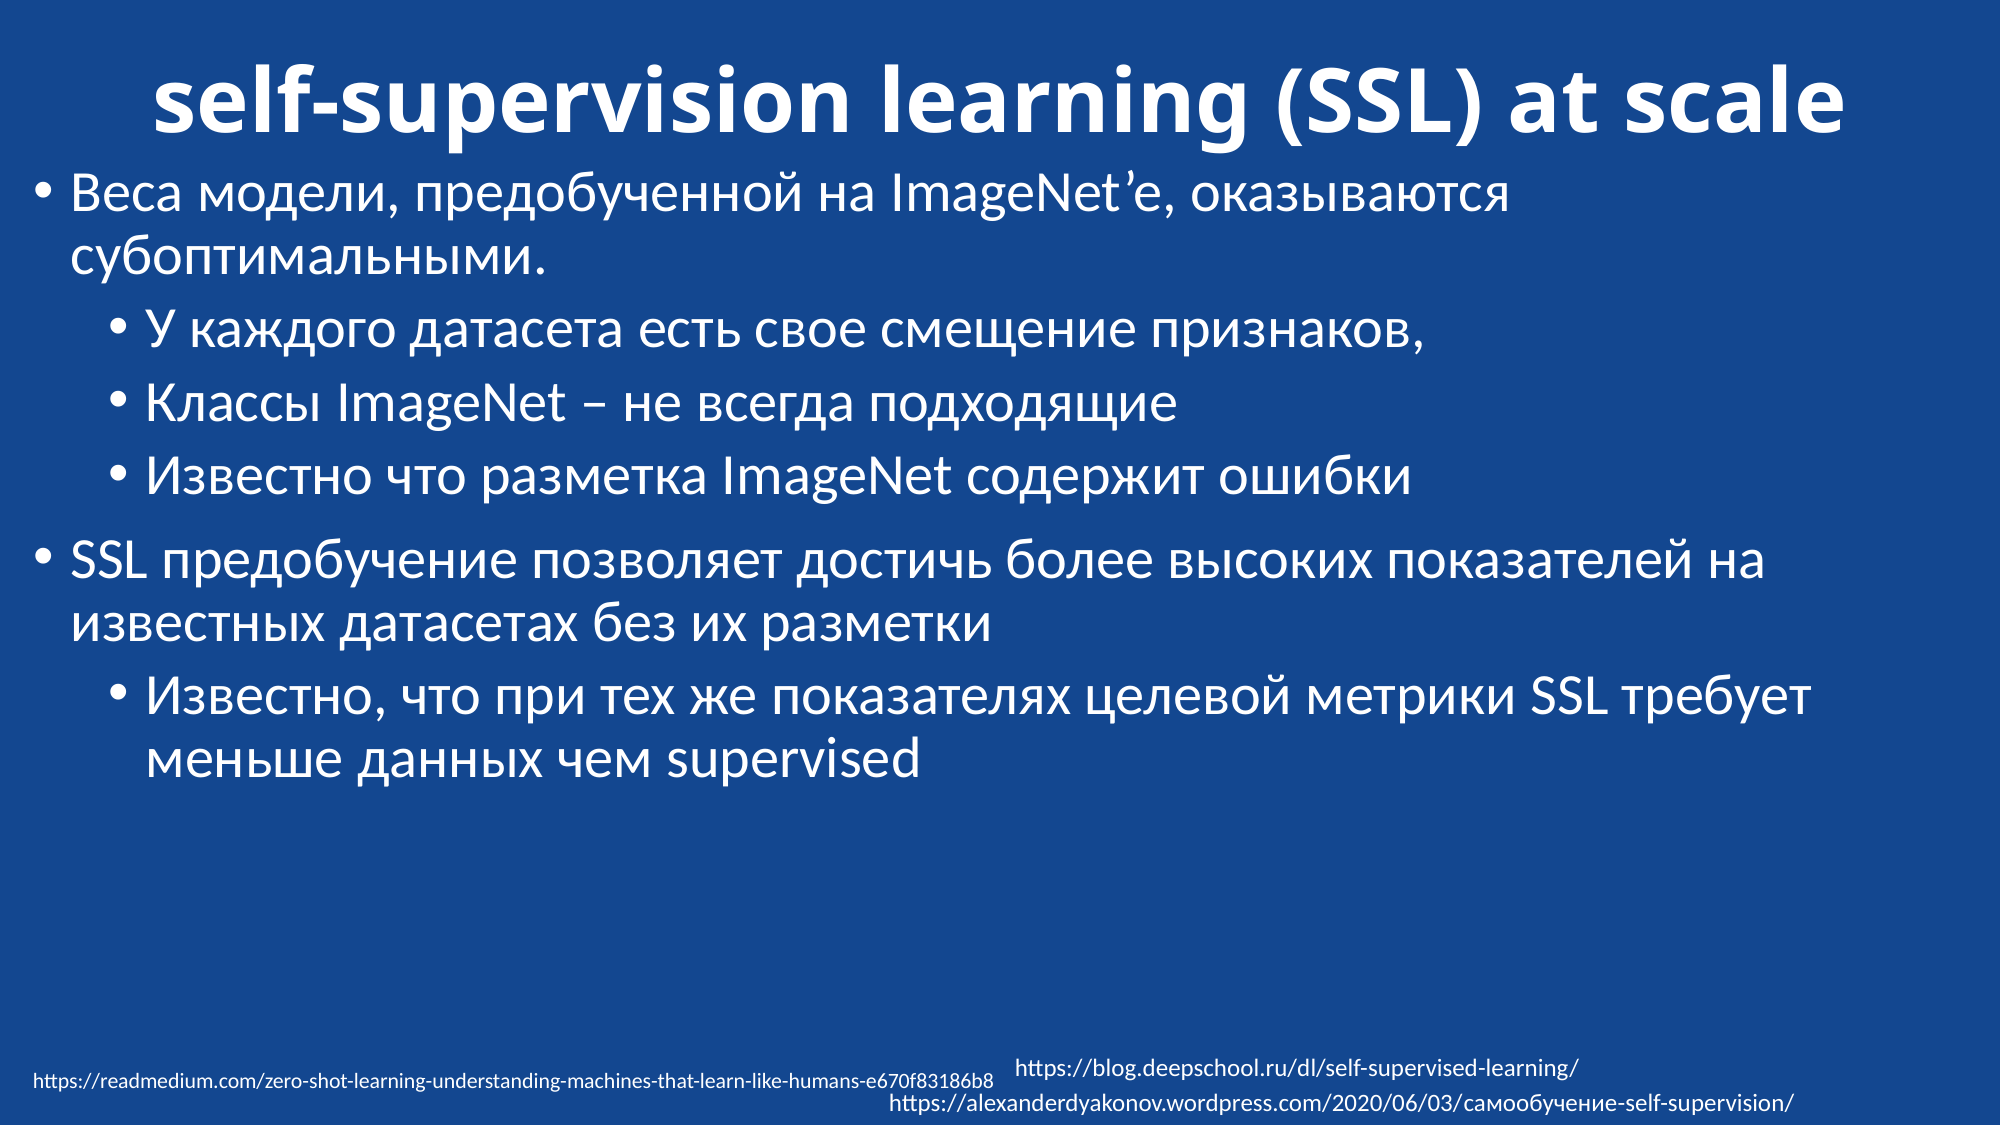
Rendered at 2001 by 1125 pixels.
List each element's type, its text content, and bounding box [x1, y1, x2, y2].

title self-supervision learning (SSL) at scale [137, 34, 1863, 154]
list Веса модели, предобученной на ImageNet’e, оказываются субоптимальными. У каждого датасета есть свое смещение признаков, Классы ImageNet – не всегда подходящие Известно что разметка ImageNet содержит ошибки SSL предобучение позволяет достичь более высоких показателей на известных датасетах без их разметки Известно, что при тех же показателях целевой метрики SSL требует меньше данных чем supervised [18, 154, 1968, 1026]
text_box https://blog.deepschool.ru/dl/self-supervised-learning/ [999, 1043, 2000, 1089]
text_box https://readmedium.com/zero-shot-learning-understanding-machines-that-learn-like-humans-e670f83186b8 [18, 1059, 1155, 1101]
text_box https://alexanderdyakonov.wordpress.com/2020/06/03/самообучение-self-supervision/ [874, 1079, 1810, 1125]
